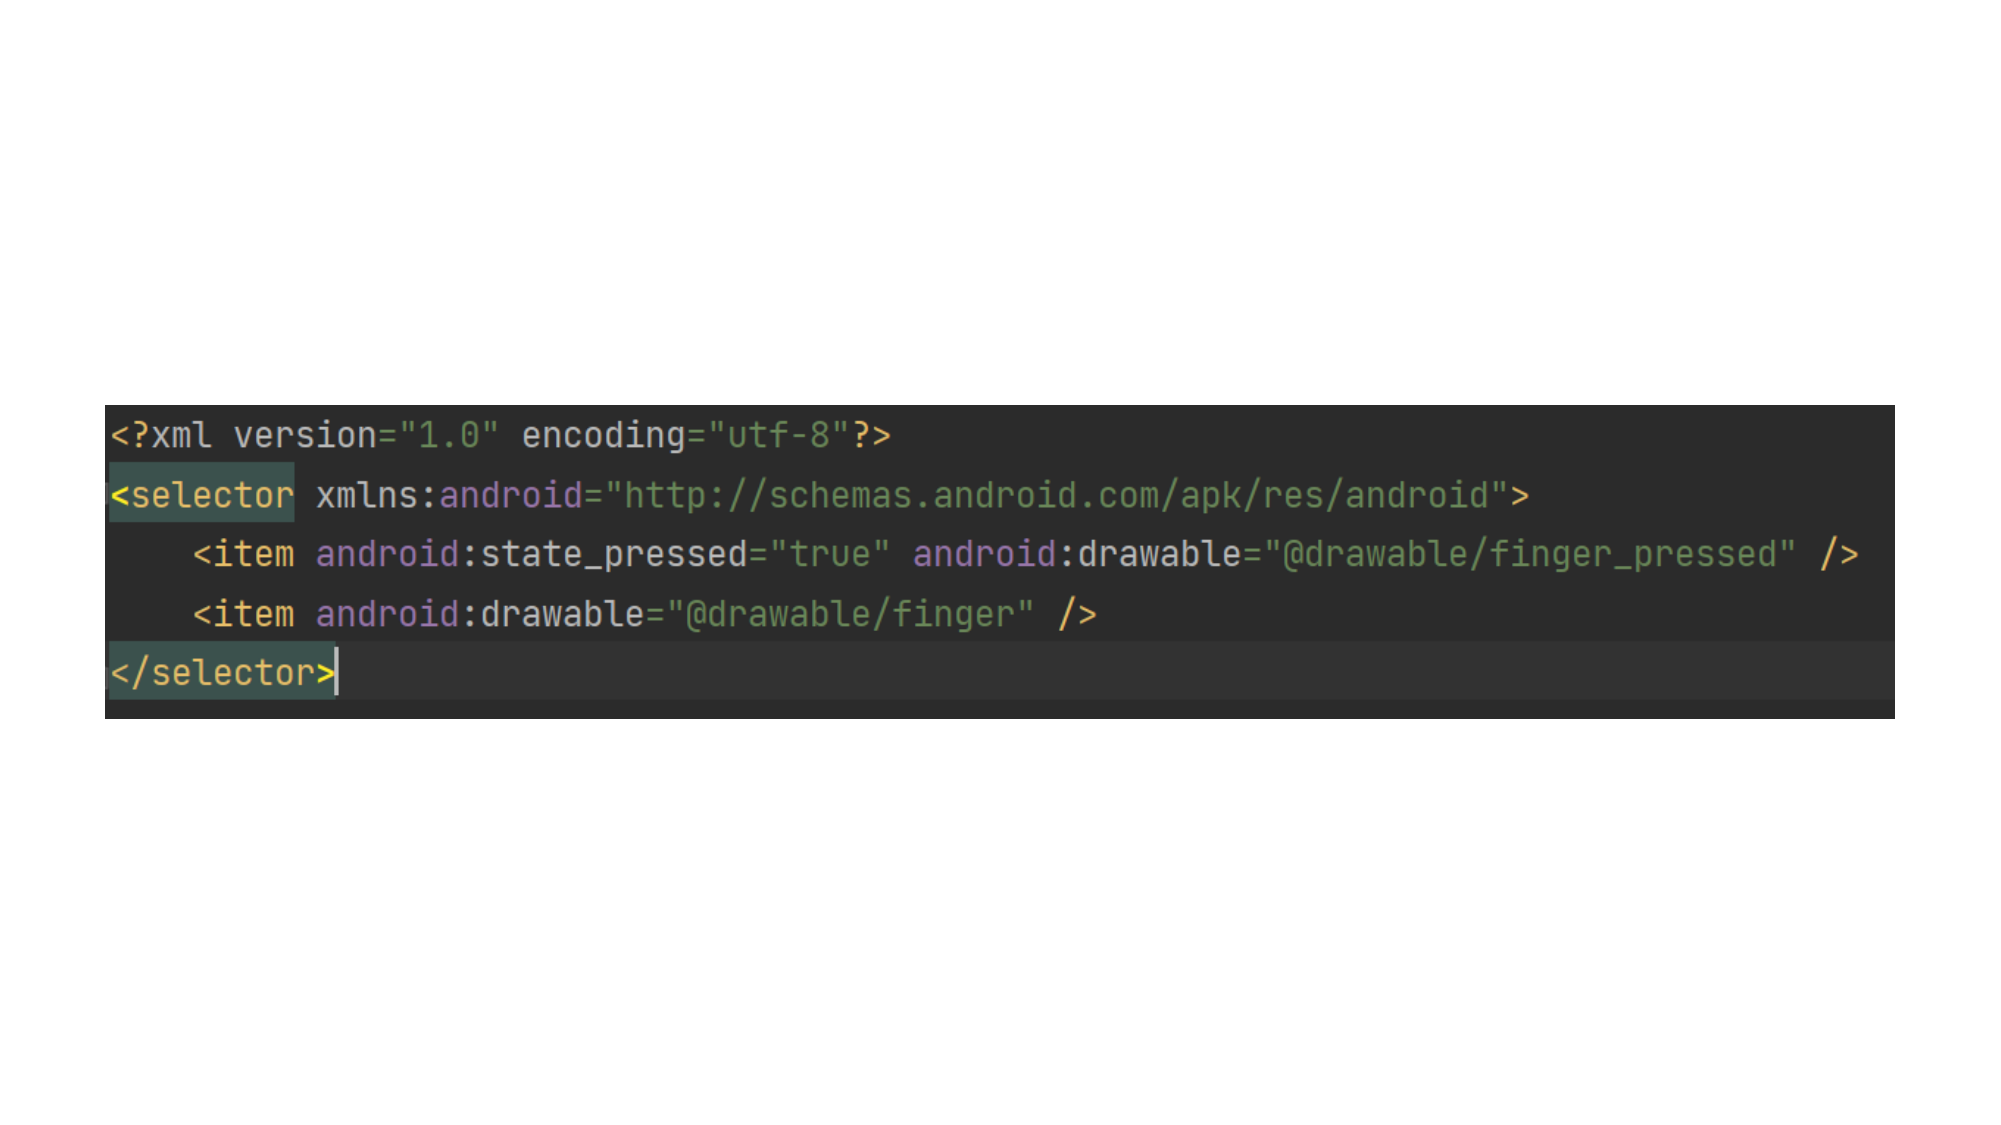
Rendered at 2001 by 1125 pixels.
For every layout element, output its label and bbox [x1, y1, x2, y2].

picture [105, 405, 1895, 719]
